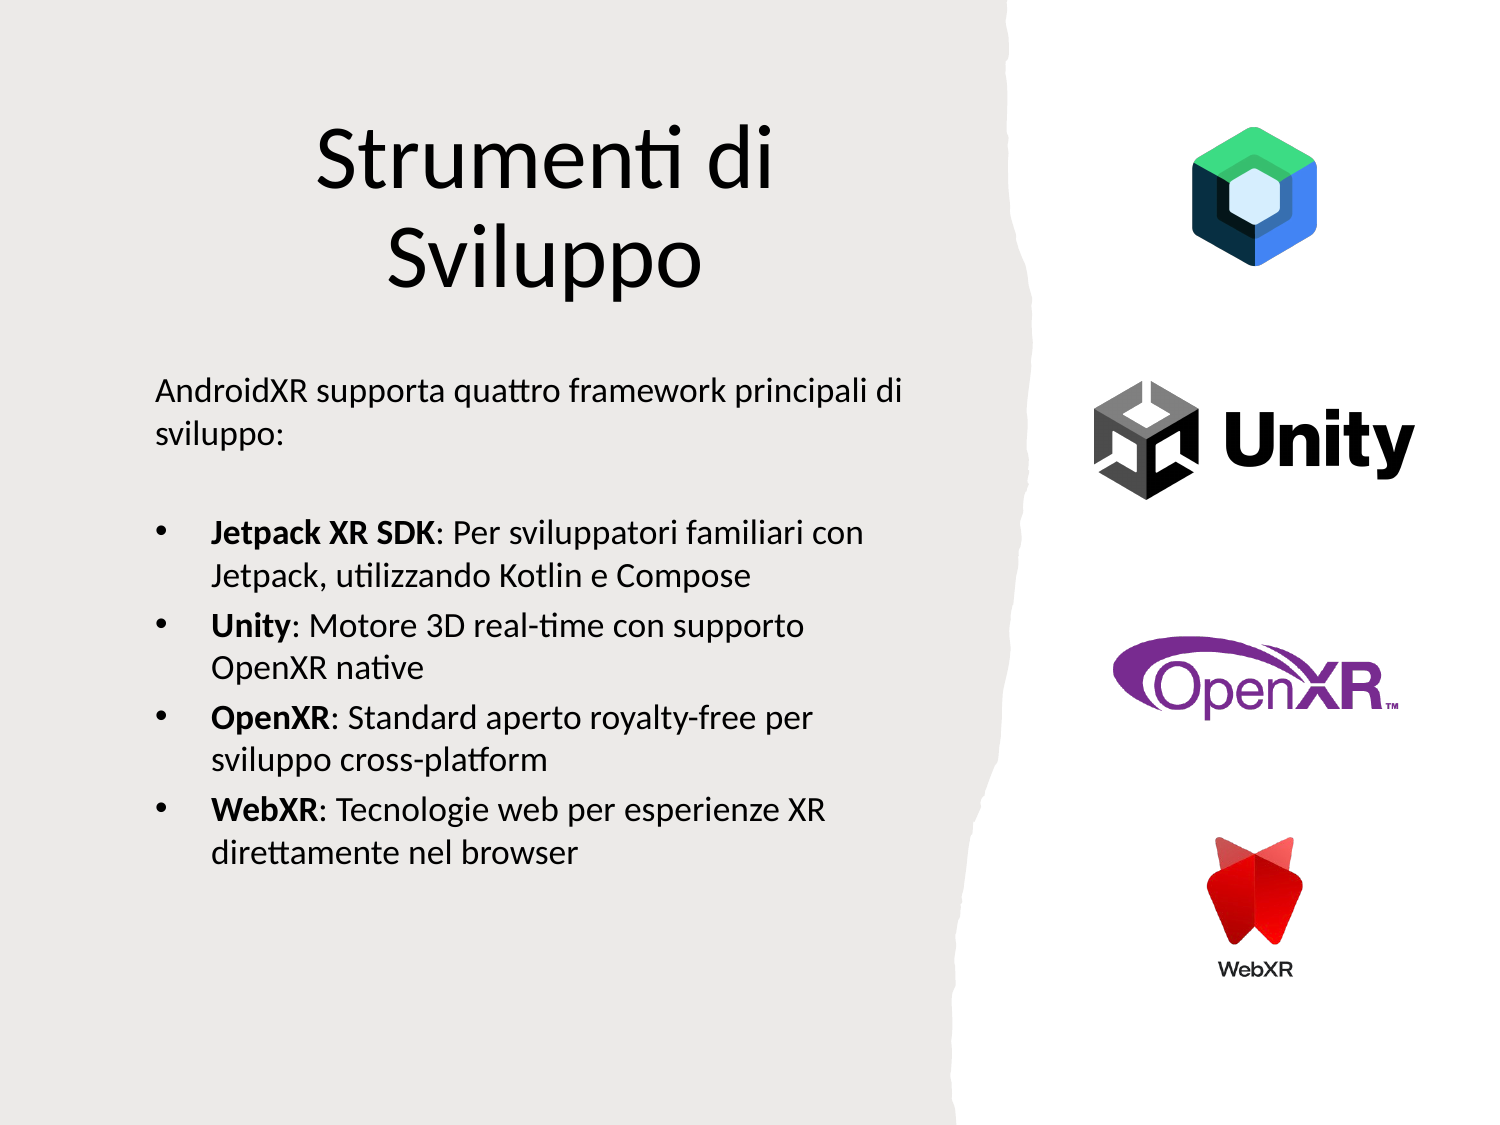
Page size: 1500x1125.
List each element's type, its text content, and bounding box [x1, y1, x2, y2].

picture [1091, 620, 1413, 736]
text_box [953, 0, 1500, 1125]
picture [1093, 381, 1416, 500]
picture [1093, 819, 1416, 1002]
title Strumenti di Sviluppo [139, 99, 952, 317]
picture [1164, 99, 1345, 295]
text_box [0, 0, 1079, 1125]
list AndroidXR supporta quattro framework principali di sviluppo: Jetpack XR SDK: Per sviluppatori familiari con Jetpack, utilizzando Kotlin e Compose Unity: Motore 3D real-time con supporto OpenXR native OpenXR: Standard aperto royalty-free per sviluppo cross-platform WebXR: Tecnologie web per esperienze XR direttamente nel browser [139, 359, 932, 1002]
